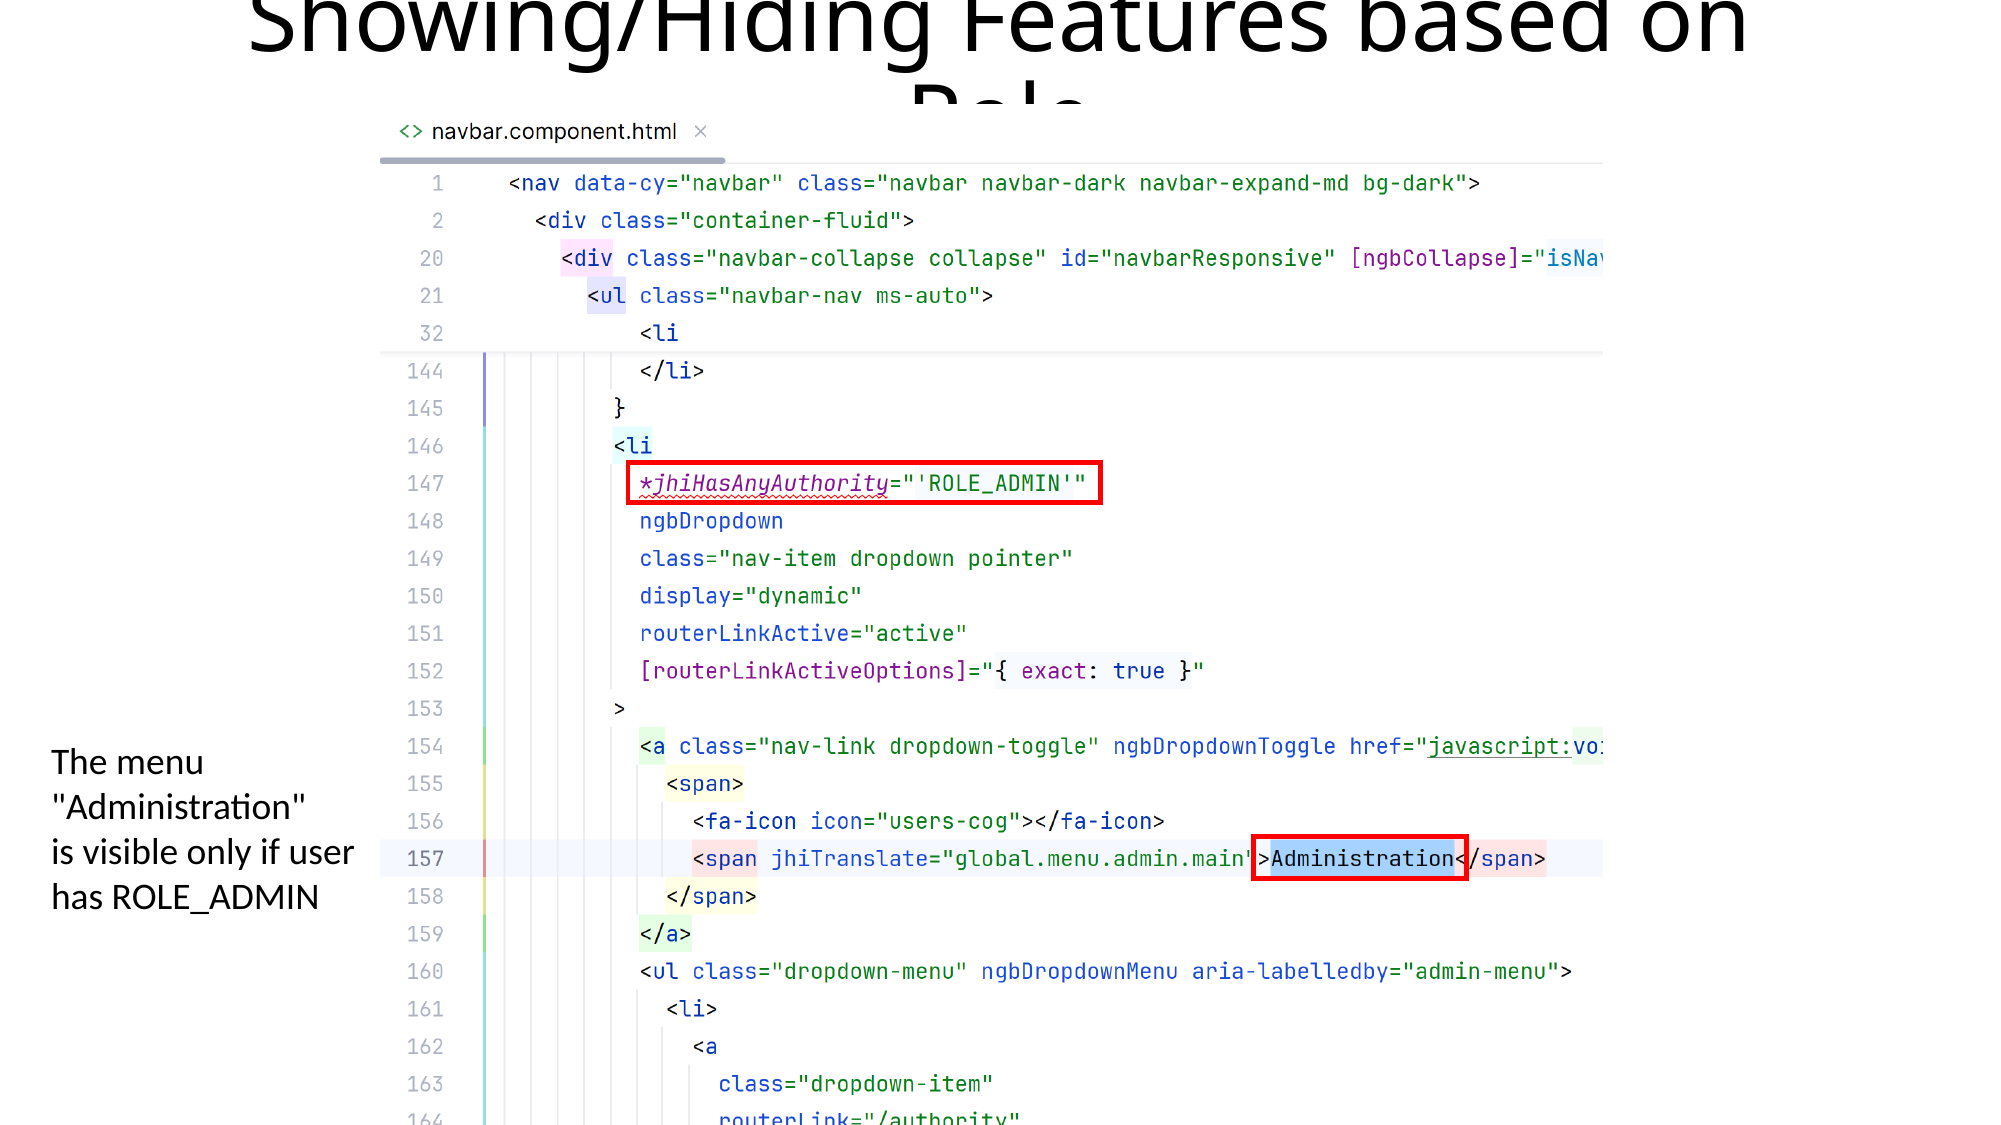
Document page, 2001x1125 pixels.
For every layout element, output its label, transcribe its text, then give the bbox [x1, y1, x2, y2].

text_box The menu "Administration" is visible only if user has ROLE_ADMIN [36, 729, 379, 925]
picture [380, 104, 1603, 1125]
title Showing/Hiding Features based on Role [137, 0, 1863, 143]
